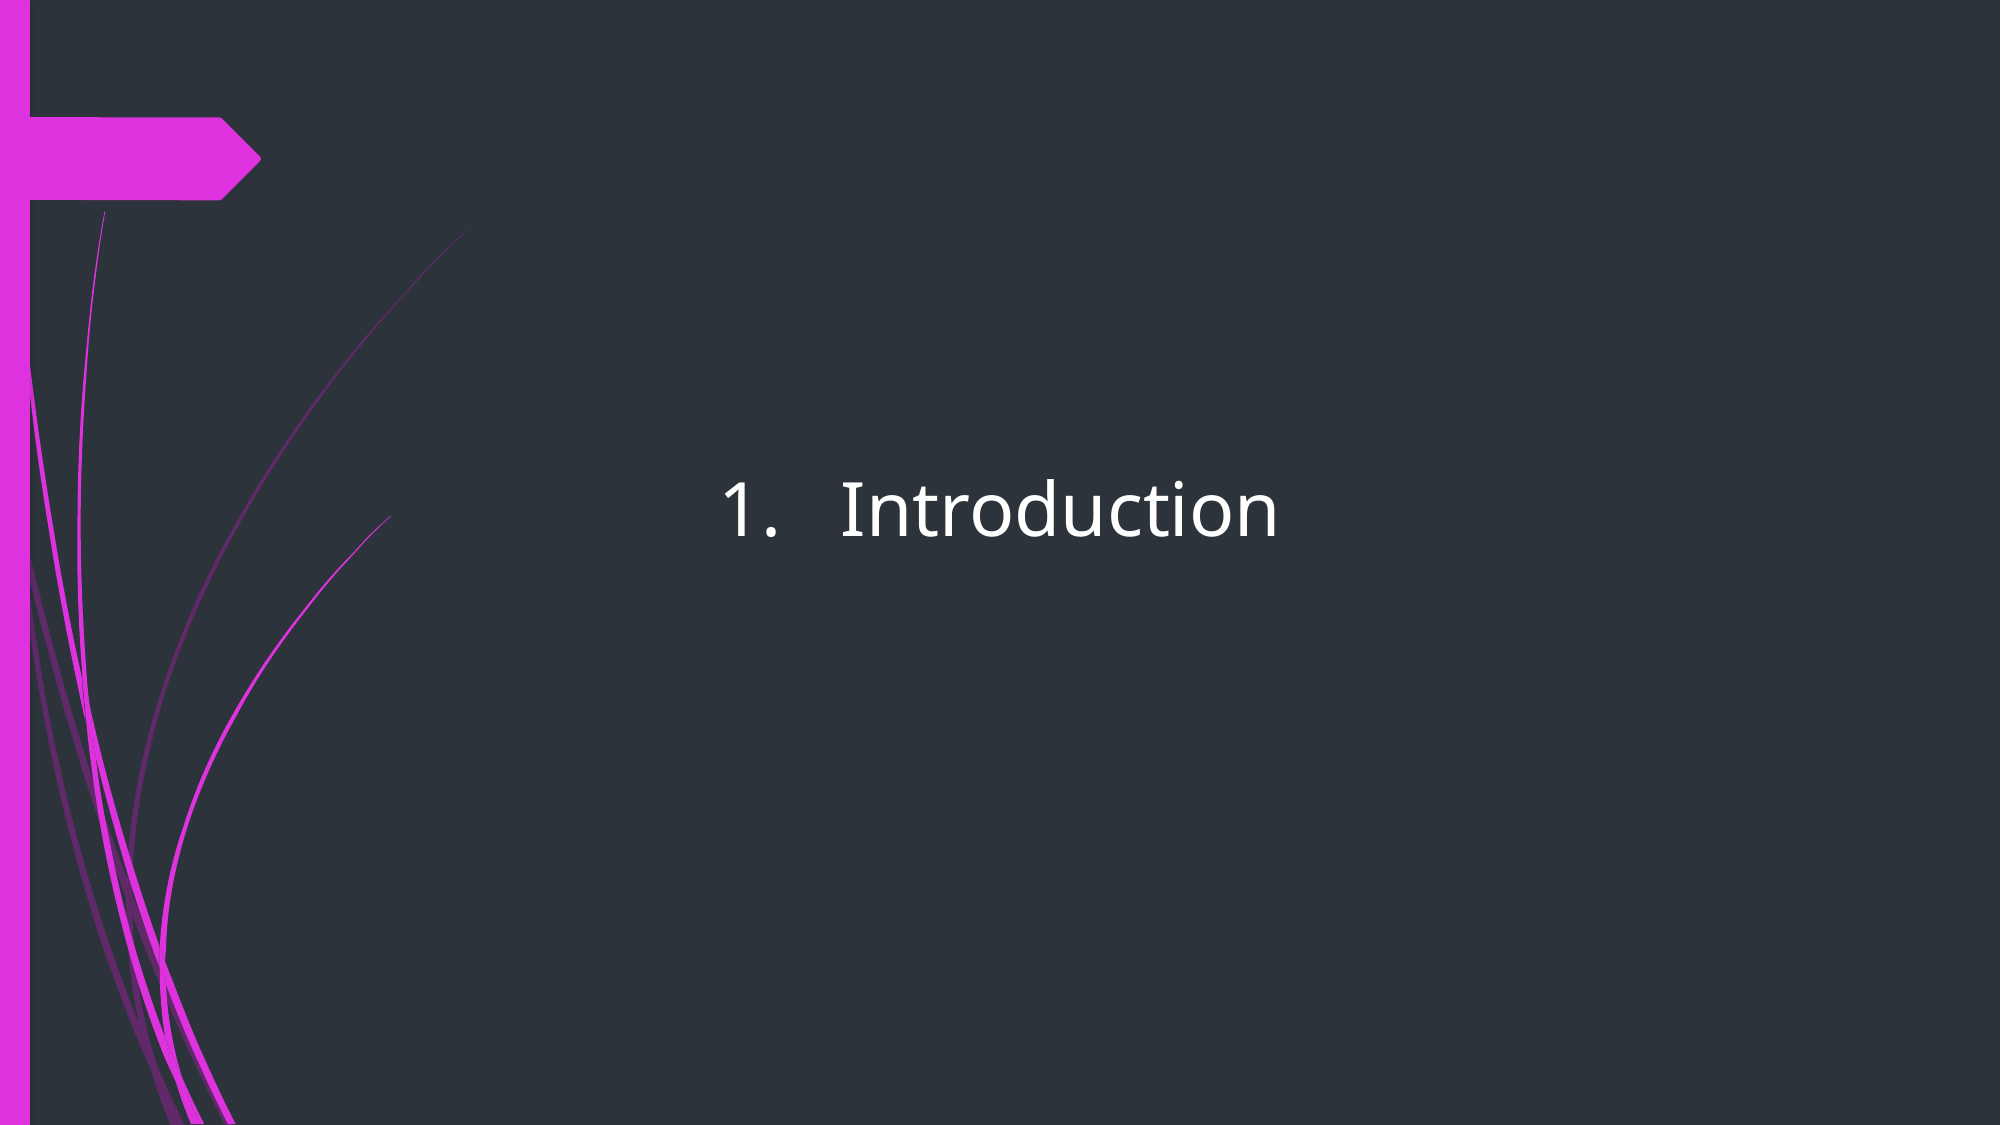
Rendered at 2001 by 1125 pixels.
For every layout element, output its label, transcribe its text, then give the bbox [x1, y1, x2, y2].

title Introduction [137, 453, 1863, 672]
